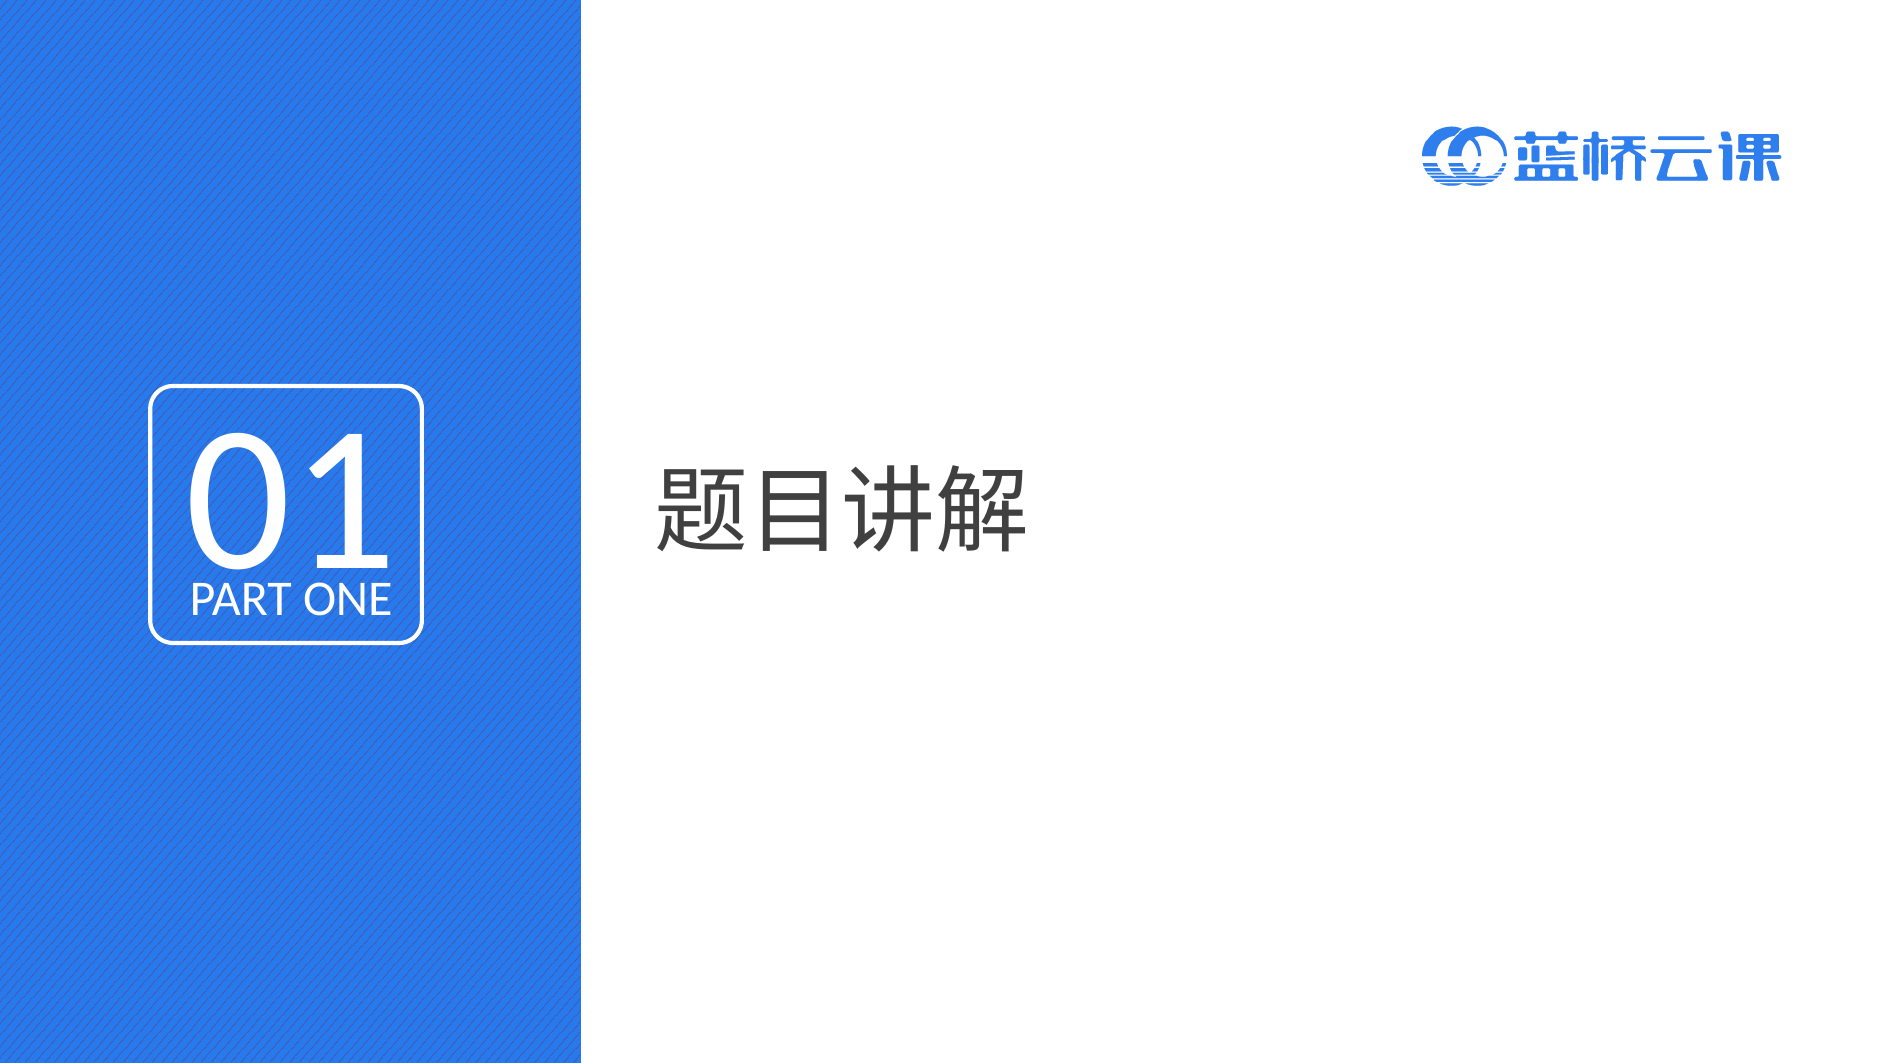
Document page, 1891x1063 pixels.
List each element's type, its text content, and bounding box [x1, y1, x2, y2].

title 题目讲解 [640, 411, 1750, 618]
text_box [150, 352, 422, 643]
picture [0, 0, 581, 1063]
picture [1382, 107, 1823, 209]
